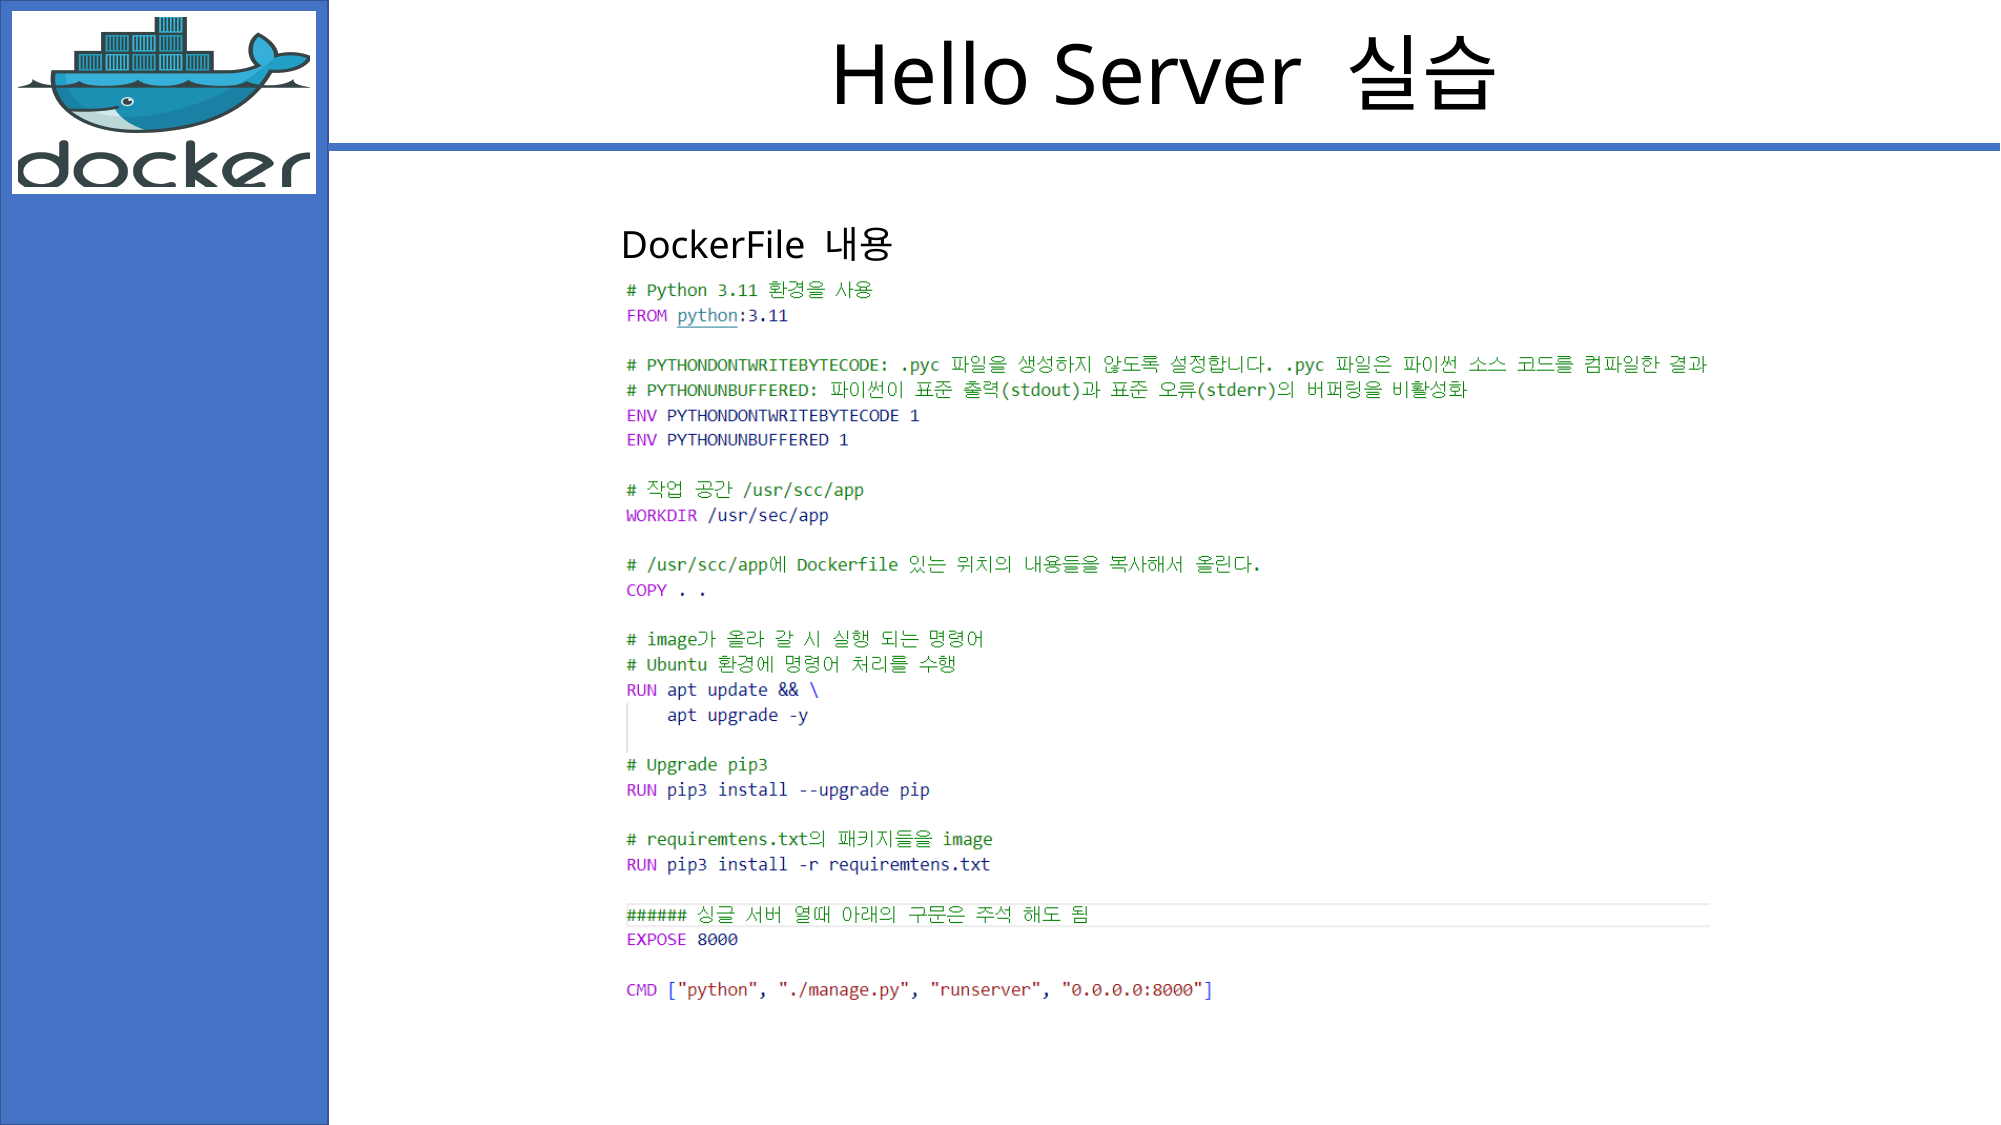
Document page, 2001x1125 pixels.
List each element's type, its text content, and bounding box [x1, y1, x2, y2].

text_box Hello Server 실습 [328, 14, 2000, 129]
text_box DockerFile 내용 [605, 213, 909, 274]
text_box [0, 0, 329, 1125]
text_box [14, 13, 314, 192]
picture [618, 274, 1710, 1003]
